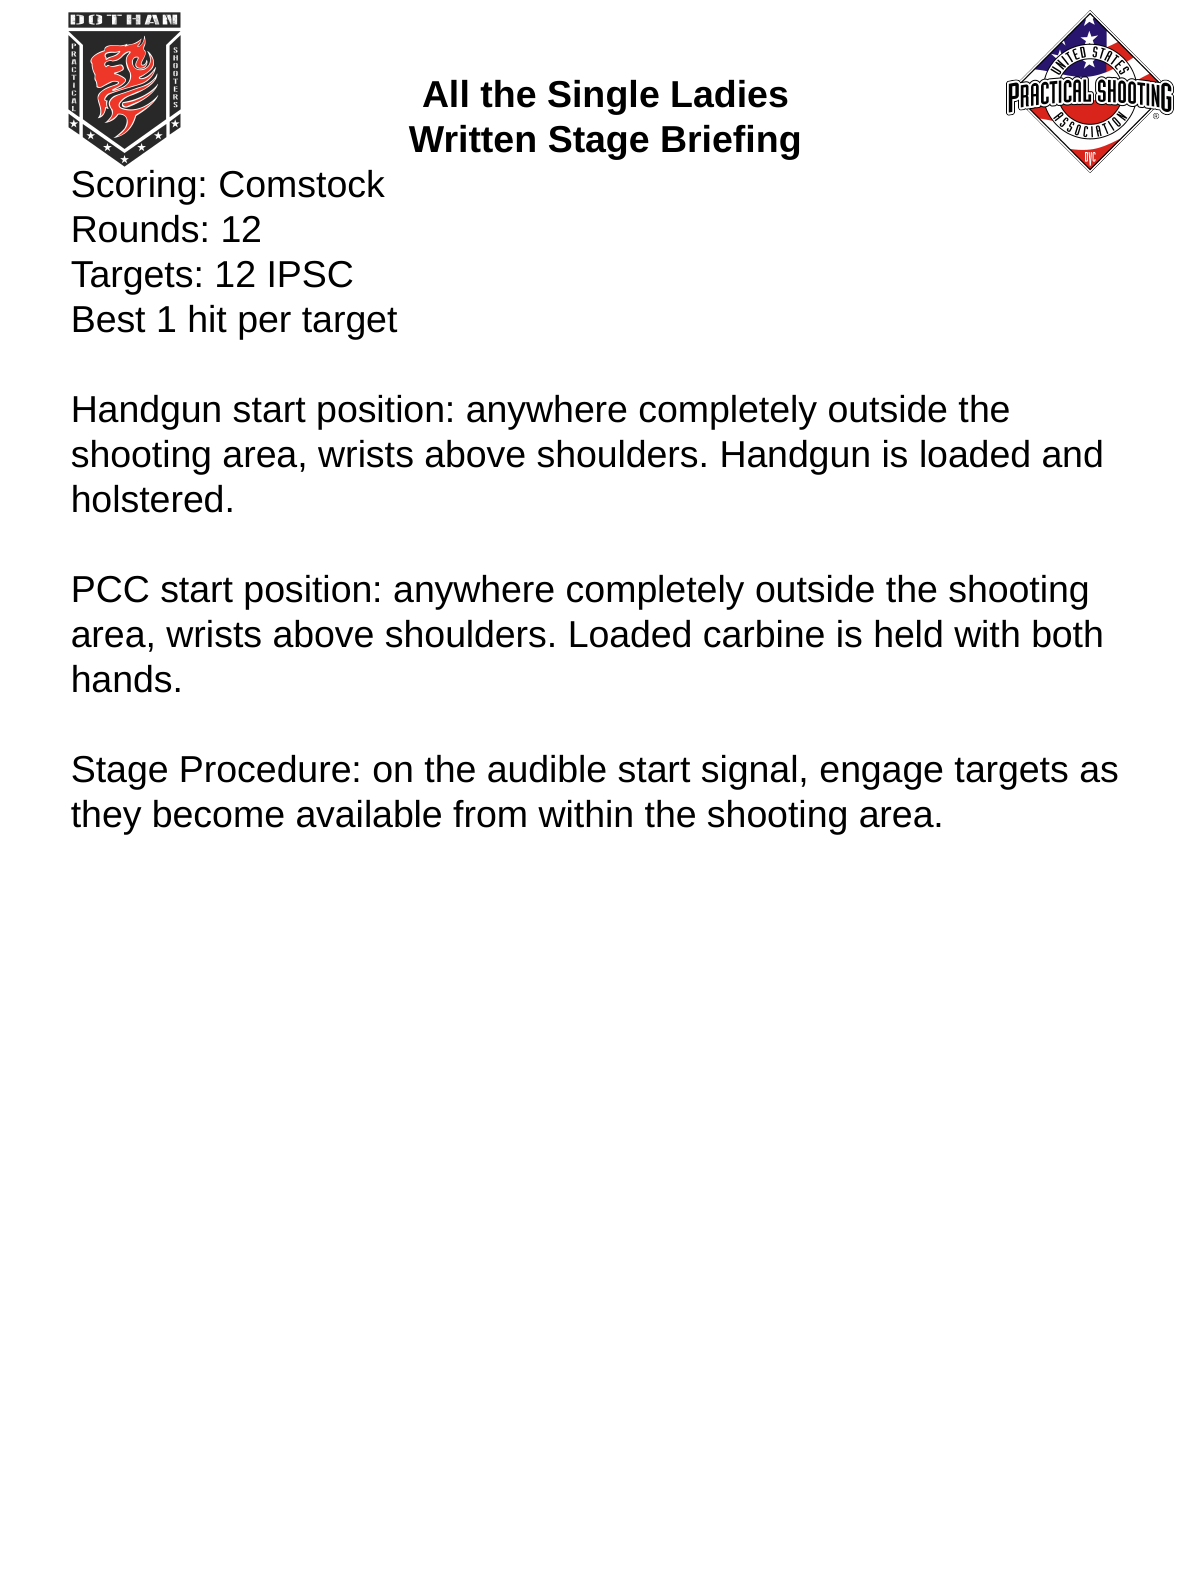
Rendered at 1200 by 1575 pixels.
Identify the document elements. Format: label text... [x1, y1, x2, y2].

picture [1006, 10, 1175, 173]
picture [44, 9, 205, 170]
text_box All the Single Ladies Written Stage Briefing Scoring: Comstock Rounds: 12 Targets: 12 IPSC Best 1 hit per target Handgun start position: anywhere completely outside the shooting area, wrists above shoulders. Handgun is loaded and holstered. PCC start position: anywhere completely outside the shooting area, wrists above shoulders. Loaded carbine is held with both hands. Stage Procedure: on the audible start signal, engage targets as they become available from within the shooting area. [56, 63, 1156, 843]
